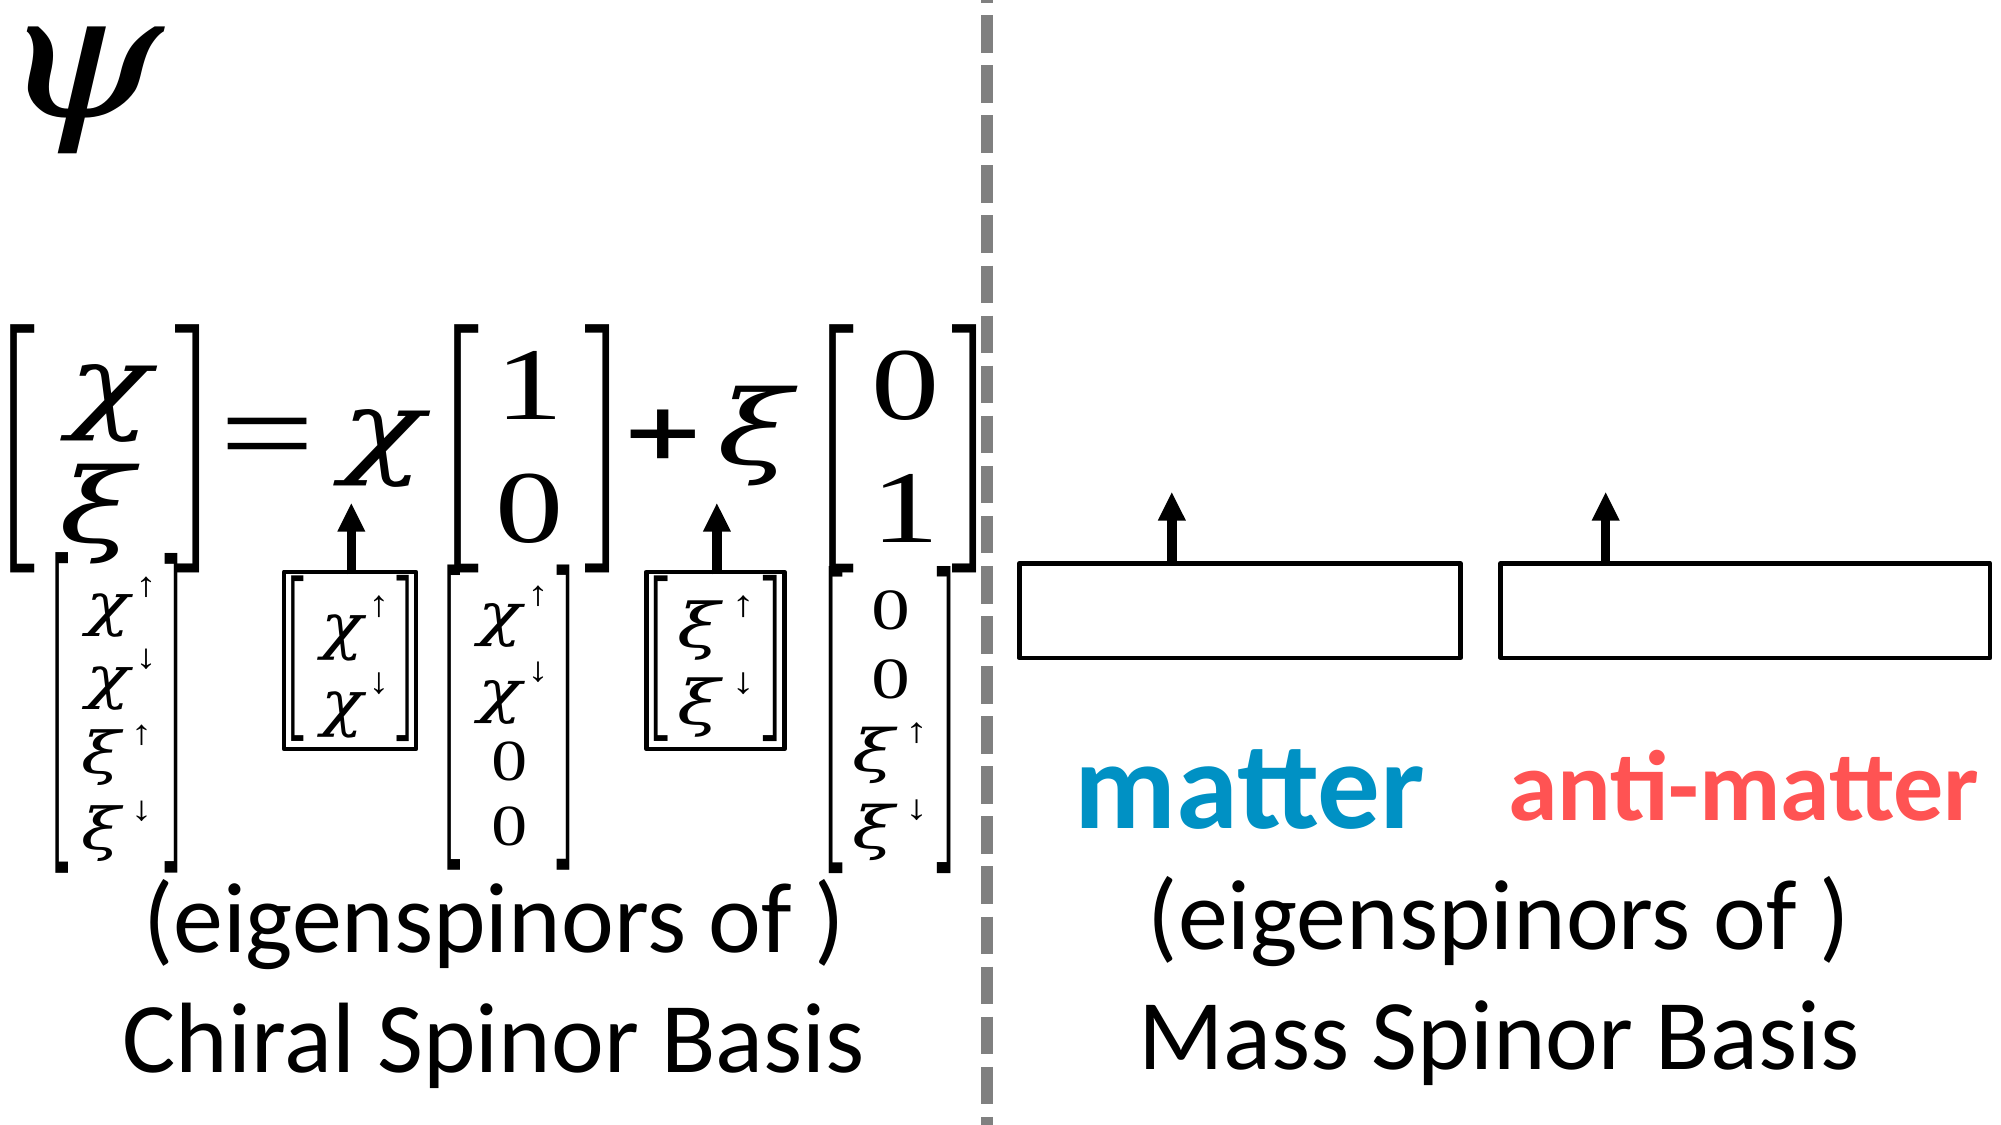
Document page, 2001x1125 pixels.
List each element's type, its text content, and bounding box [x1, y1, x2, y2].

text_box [1019, 492, 1461, 698]
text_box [648, 503, 783, 548]
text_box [49, 548, 956, 877]
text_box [286, 503, 414, 548]
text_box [1500, 492, 1990, 698]
text_box anti-matter [1493, 713, 2000, 849]
text_box matter [1060, 698, 1441, 861]
